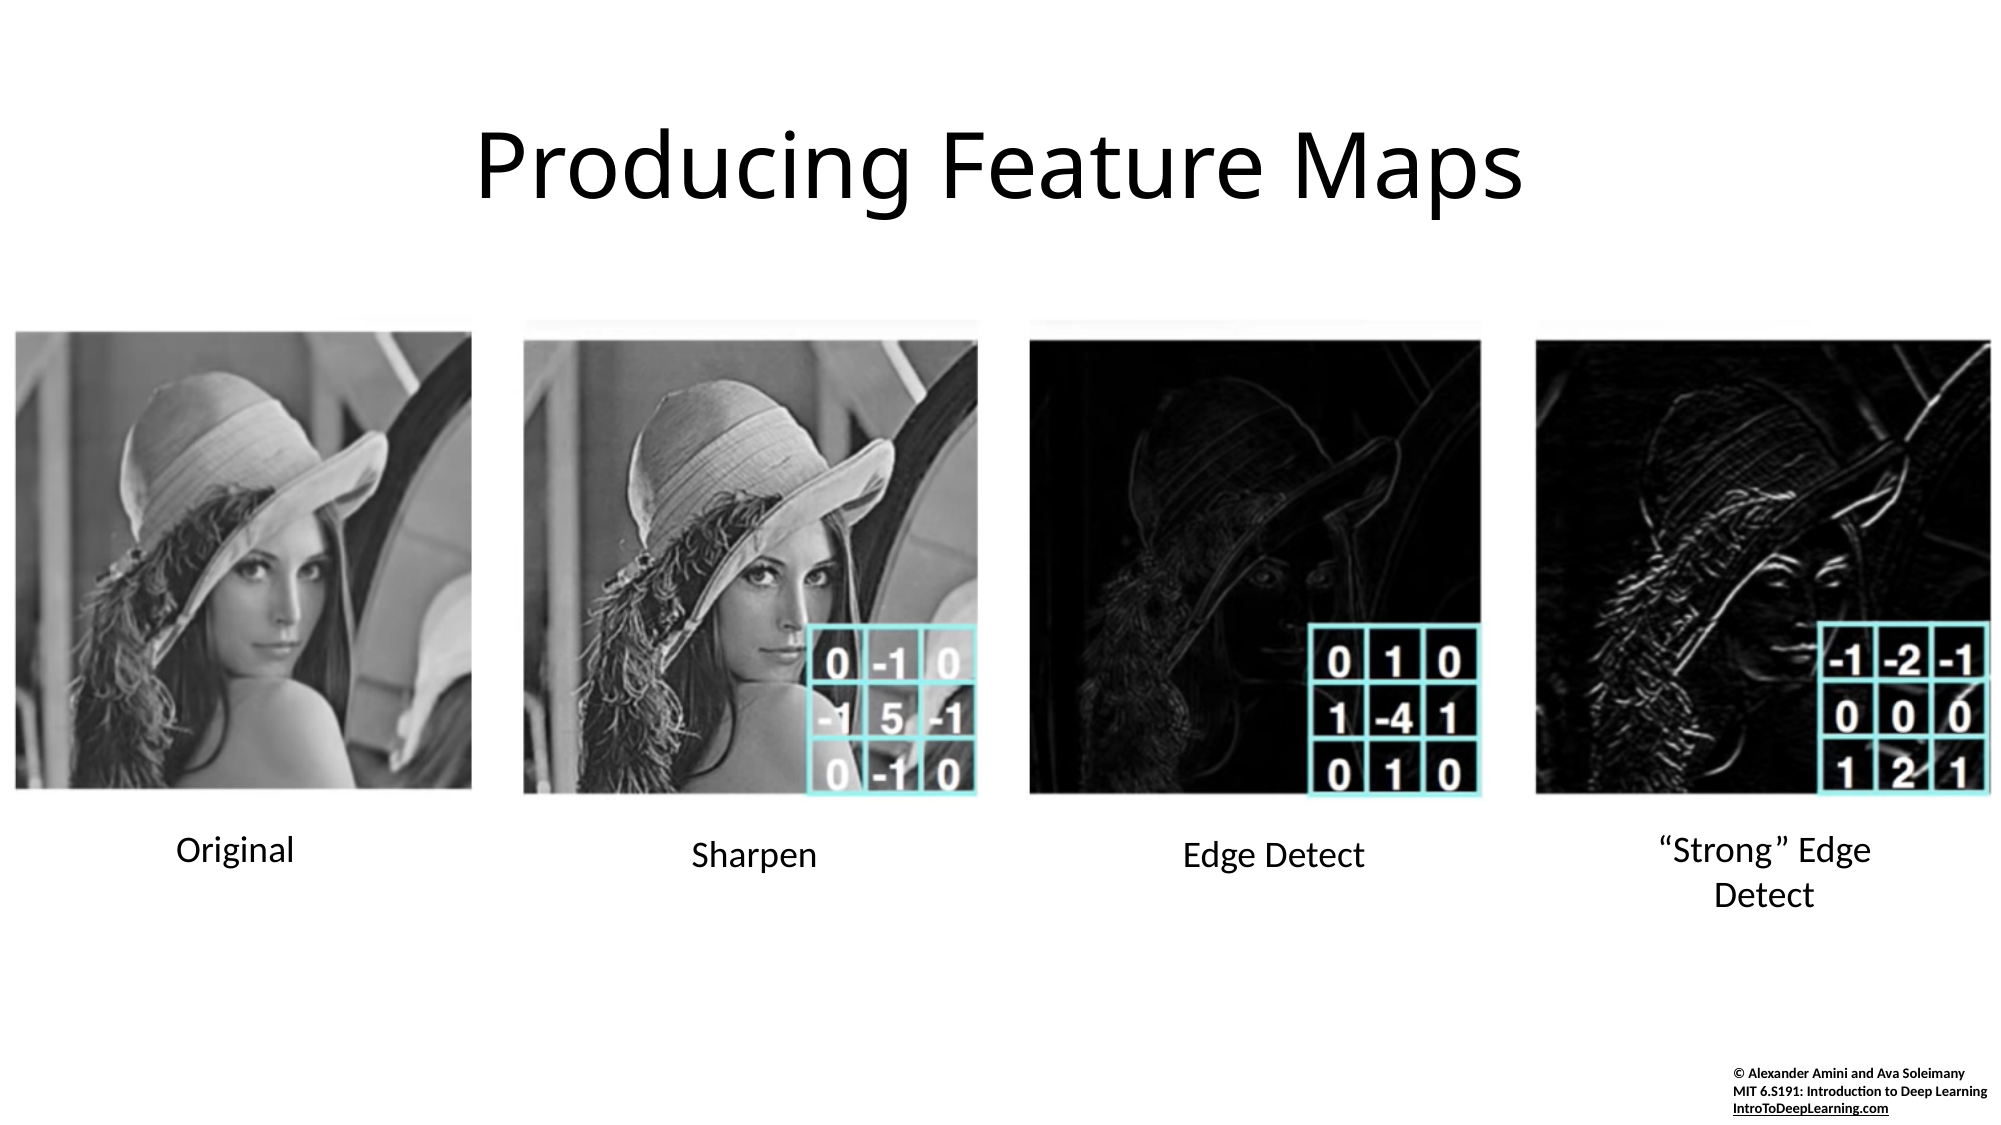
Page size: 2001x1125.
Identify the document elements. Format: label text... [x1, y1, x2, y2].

title Producing Feature Maps [137, 59, 1863, 278]
text_box Sharpen [611, 822, 899, 883]
text_box Original [91, 817, 380, 878]
picture [0, 316, 2000, 809]
text_box “Strong” Edge Detect [1620, 817, 1909, 923]
text_box Edge Detect [1130, 822, 1418, 883]
